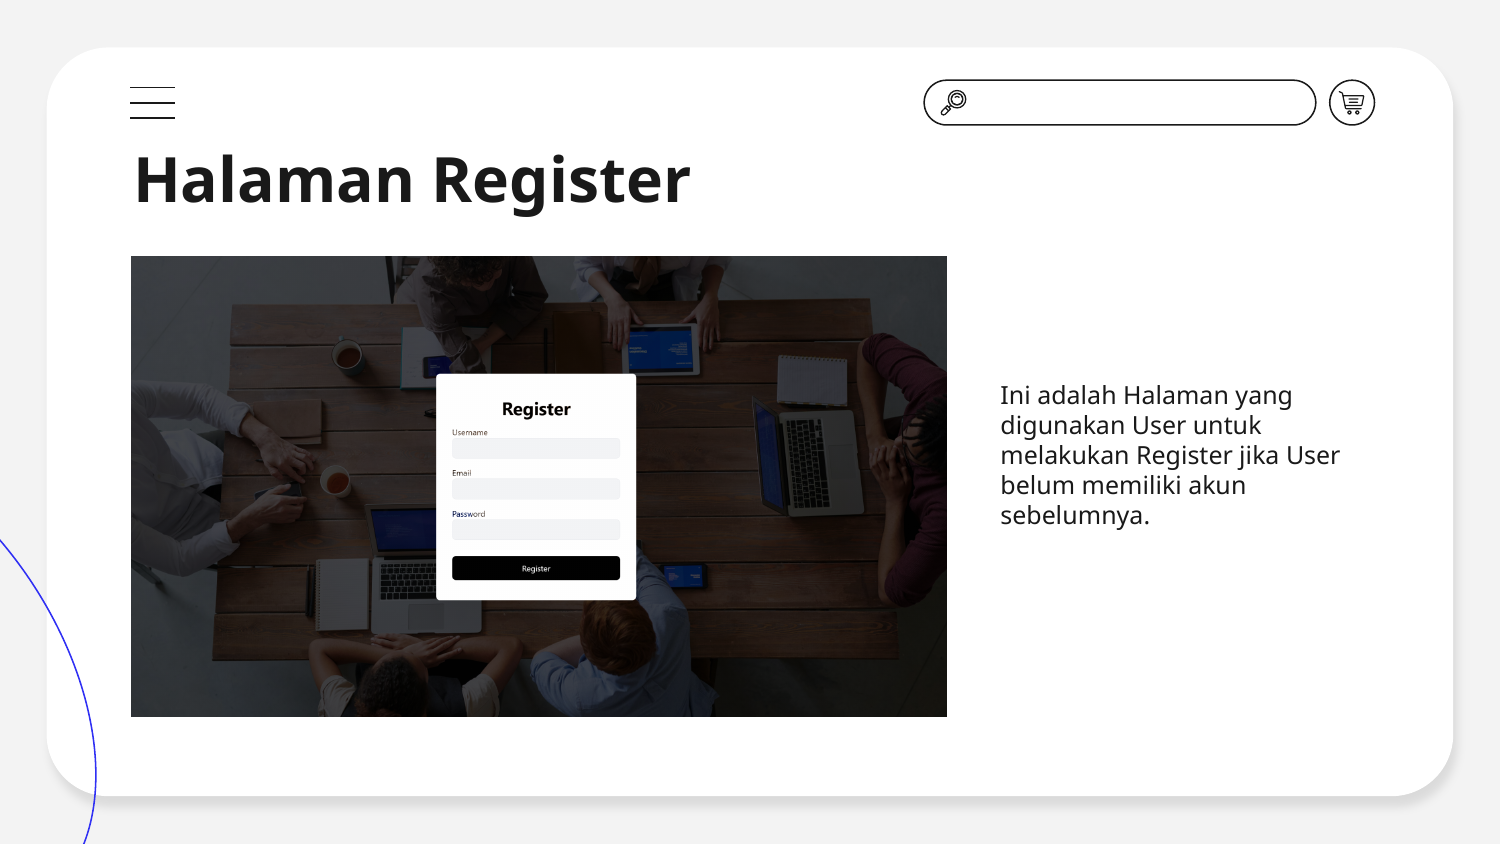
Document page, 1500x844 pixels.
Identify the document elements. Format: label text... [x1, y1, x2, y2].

title Halaman Register [118, 125, 1382, 219]
picture [131, 256, 947, 717]
subtitle Ini adalah Halaman yang digunakan User untuk melakukan Register jika User belum memiliki akun sebelumnya. [985, 364, 1382, 736]
